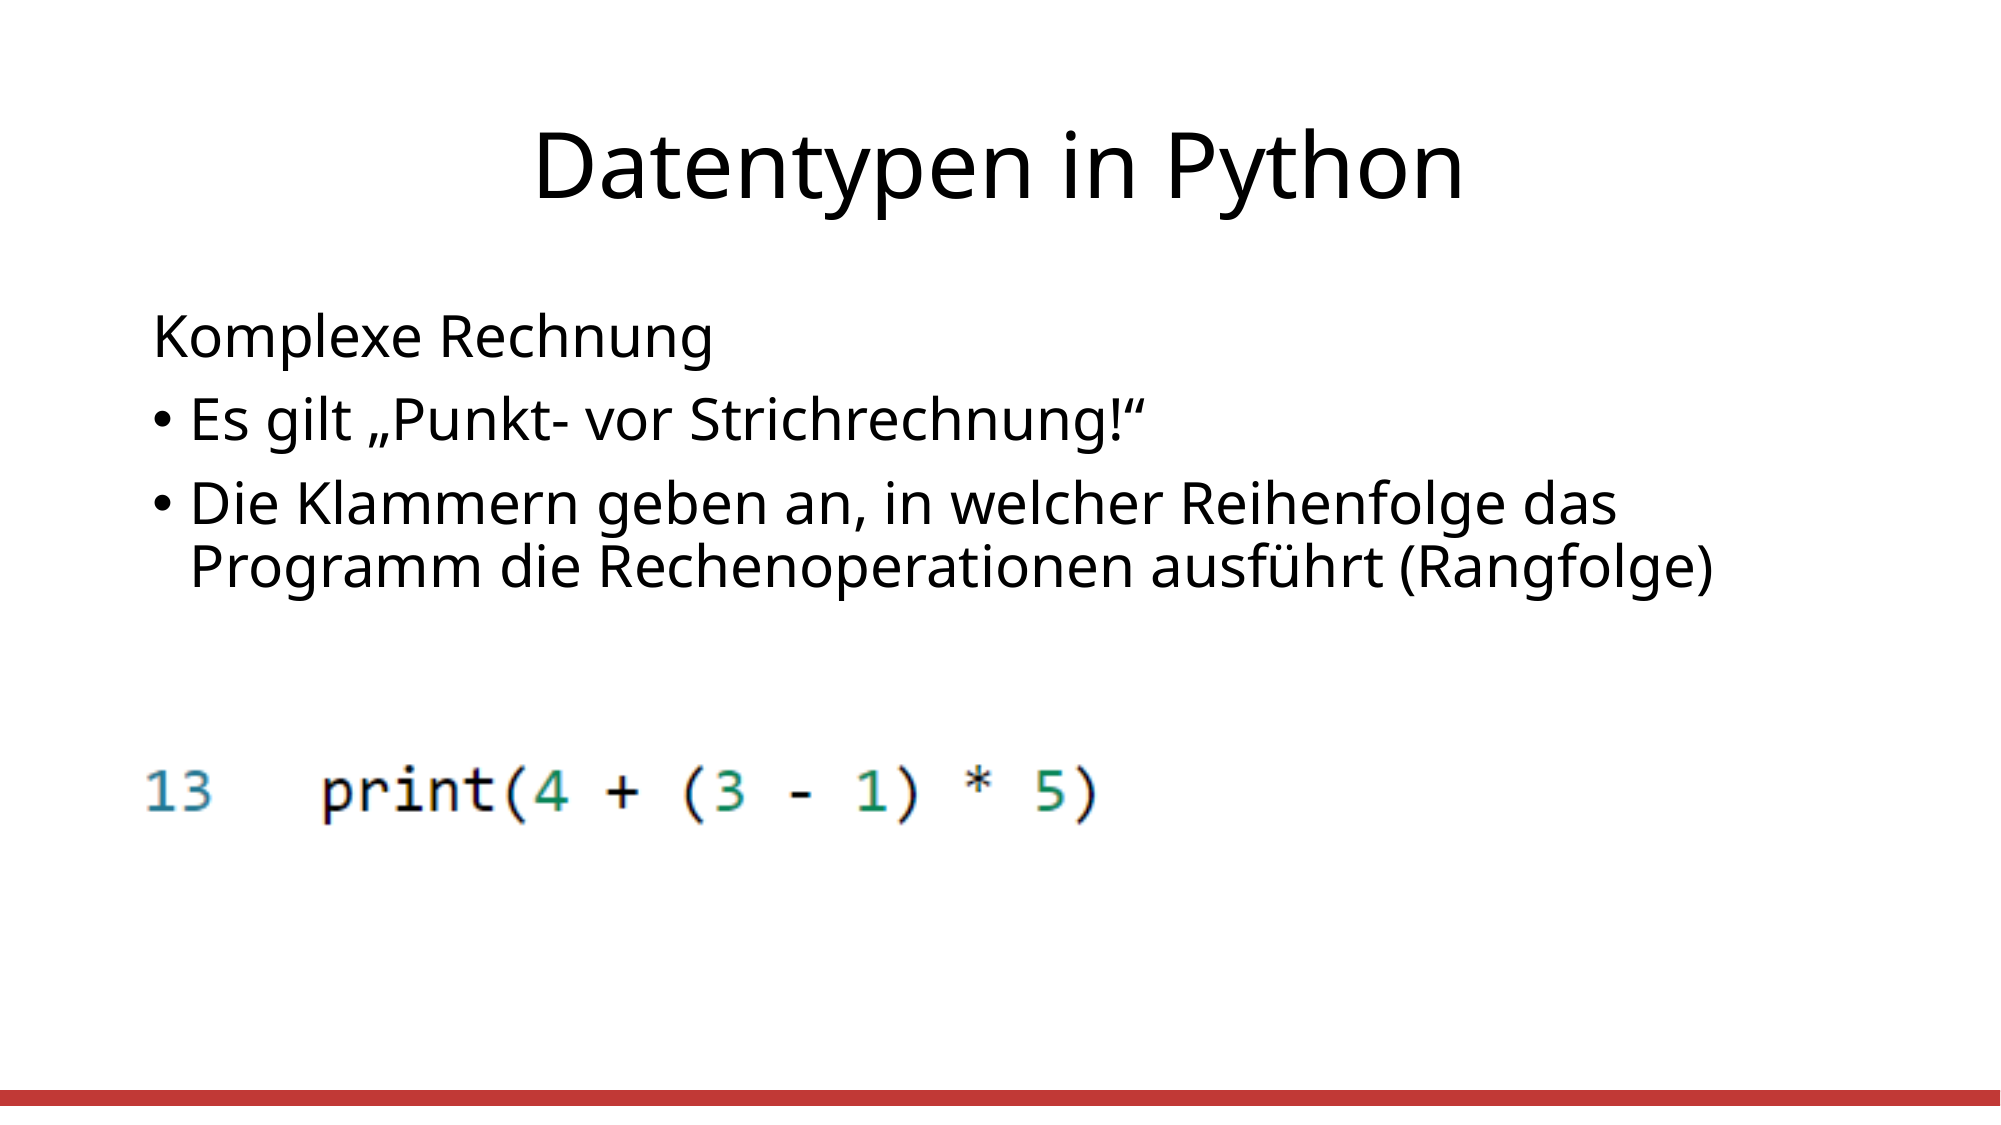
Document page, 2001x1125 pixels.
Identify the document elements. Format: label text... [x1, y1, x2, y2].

list Komplexe Rechnung Es gilt „Punkt- vor Strichrechnung!“ Die Klammern geben an, in welcher Reihenfolge das Programm die Rechenoperationen ausführt (Rangfolge) [137, 299, 1863, 1014]
title Datentypen in Python [137, 59, 1863, 278]
picture [137, 744, 1141, 850]
